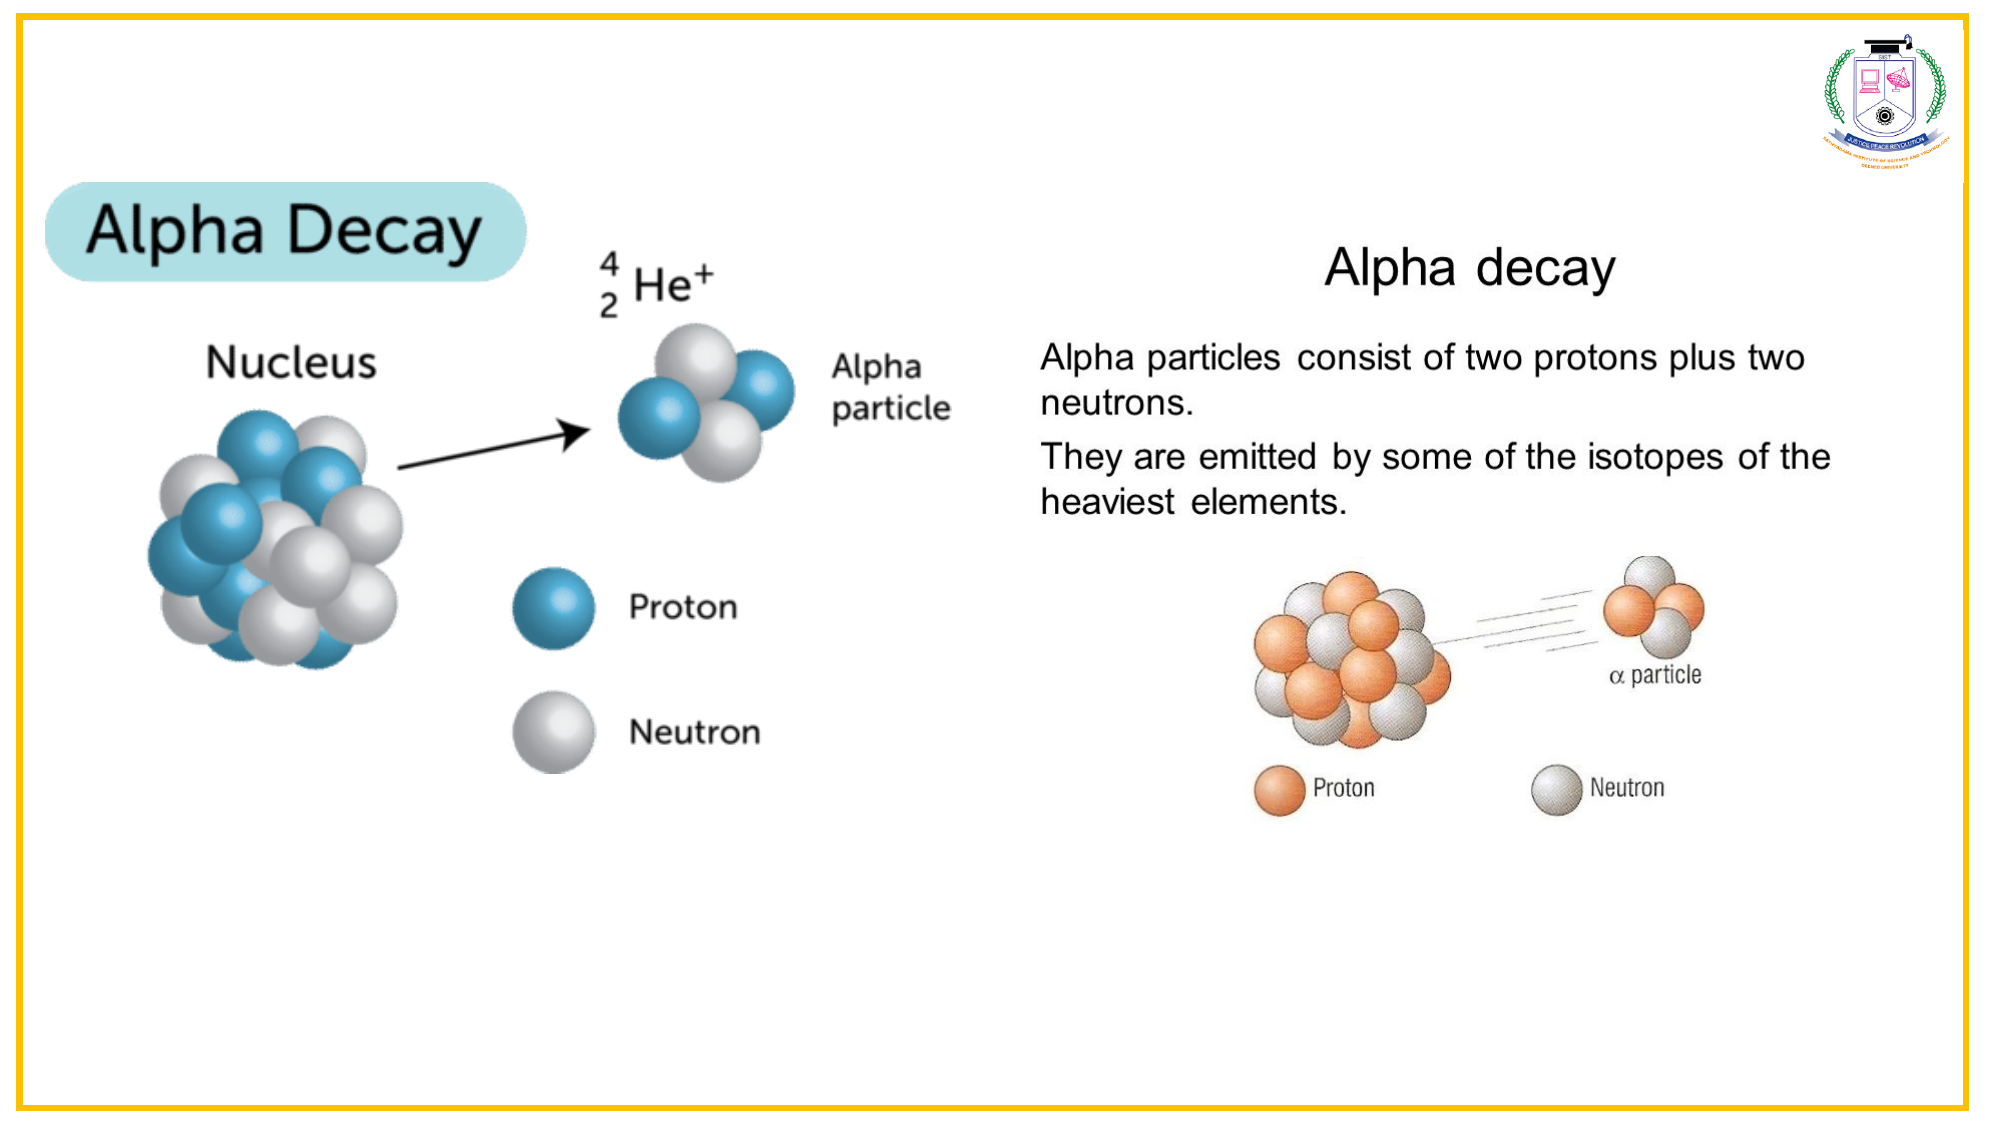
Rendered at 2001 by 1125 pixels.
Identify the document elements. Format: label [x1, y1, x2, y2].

picture [45, 182, 952, 774]
text_box [74, 46, 1531, 1090]
picture [989, 195, 1951, 917]
text_box [18, 16, 1967, 1109]
picture [1806, 30, 1964, 183]
